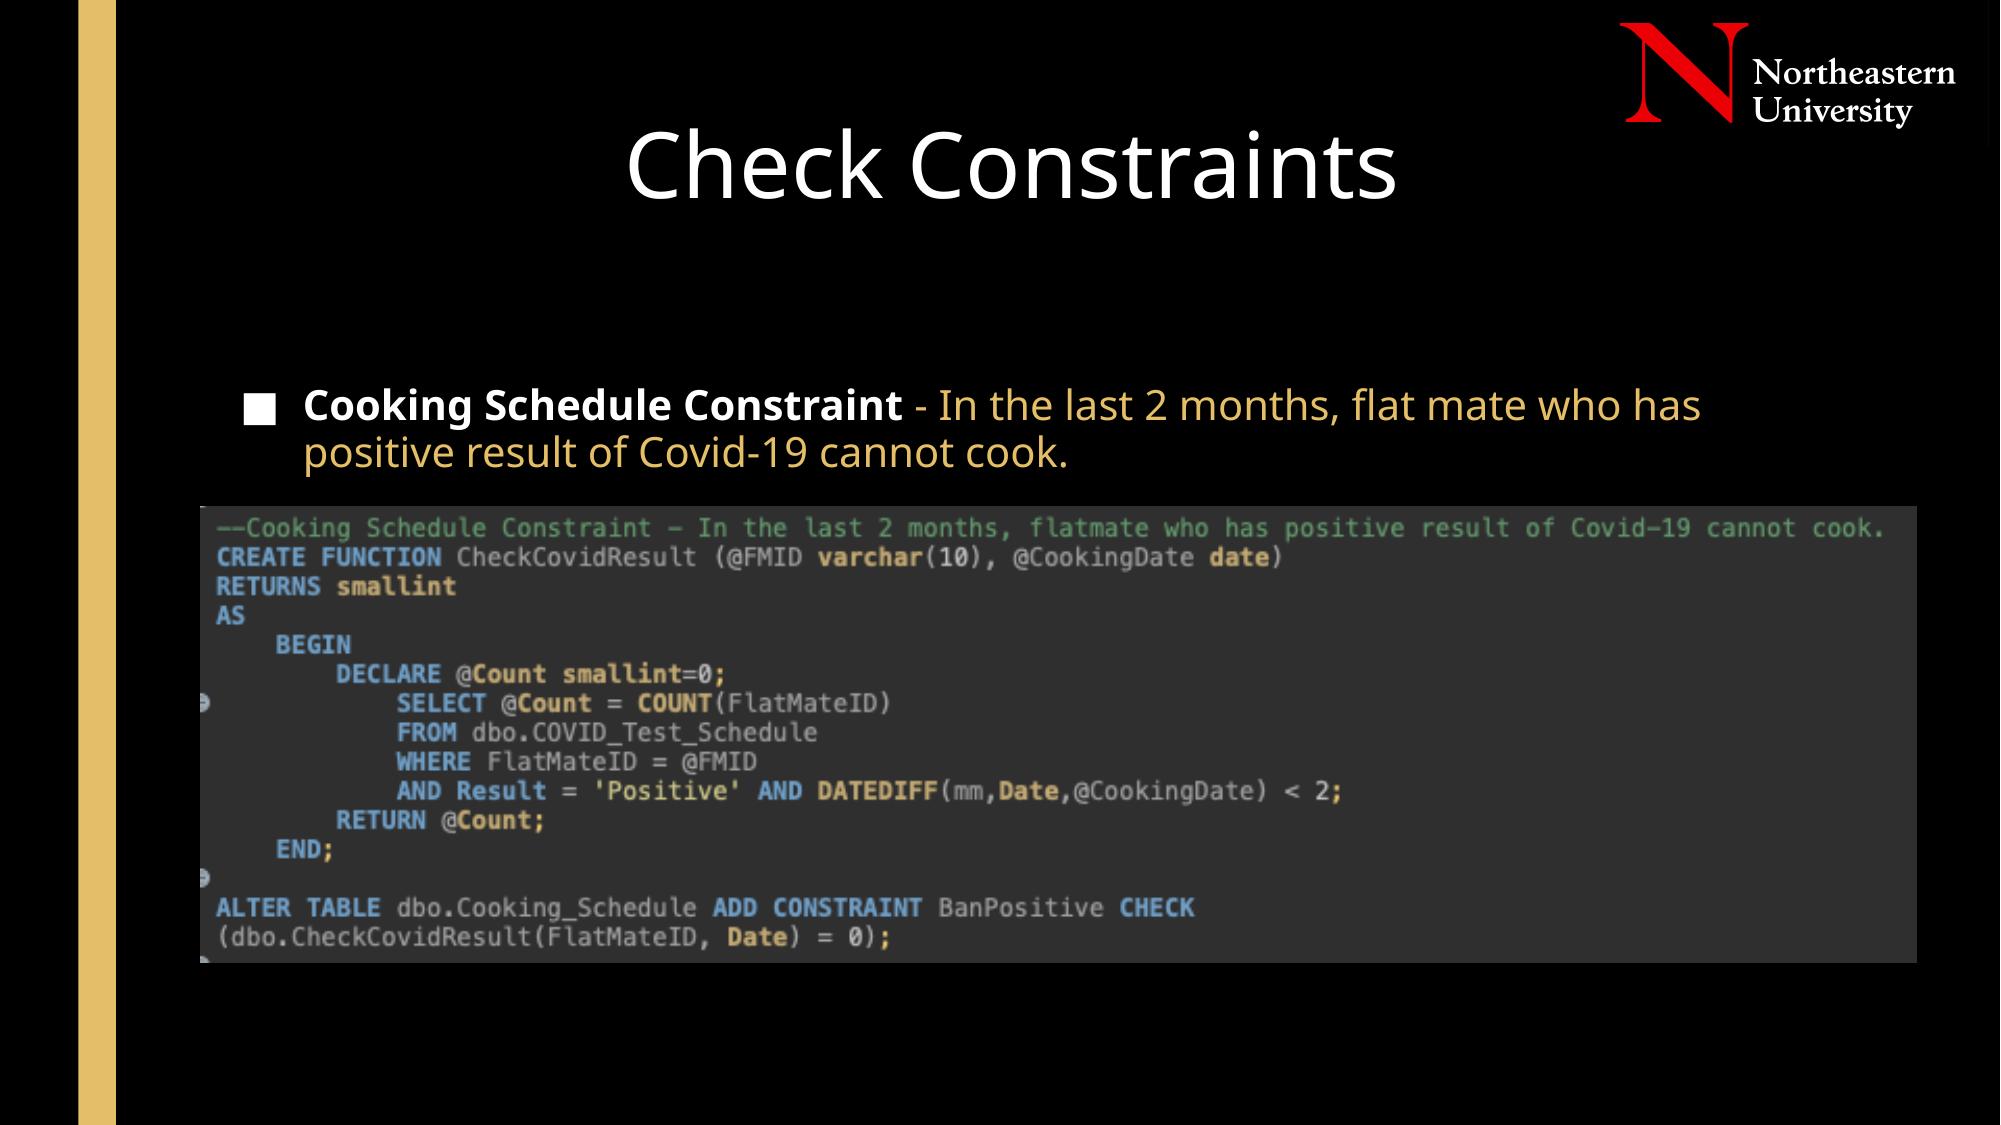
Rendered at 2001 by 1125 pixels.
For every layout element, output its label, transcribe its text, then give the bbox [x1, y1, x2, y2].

list Cooking Schedule Constraint - In the last 2 months, flat mate who has positive result of Covid-19 cannot cook. [225, 375, 1800, 506]
title Check Constraints [225, 112, 1800, 357]
picture [1591, 0, 1989, 147]
picture [199, 506, 1917, 963]
